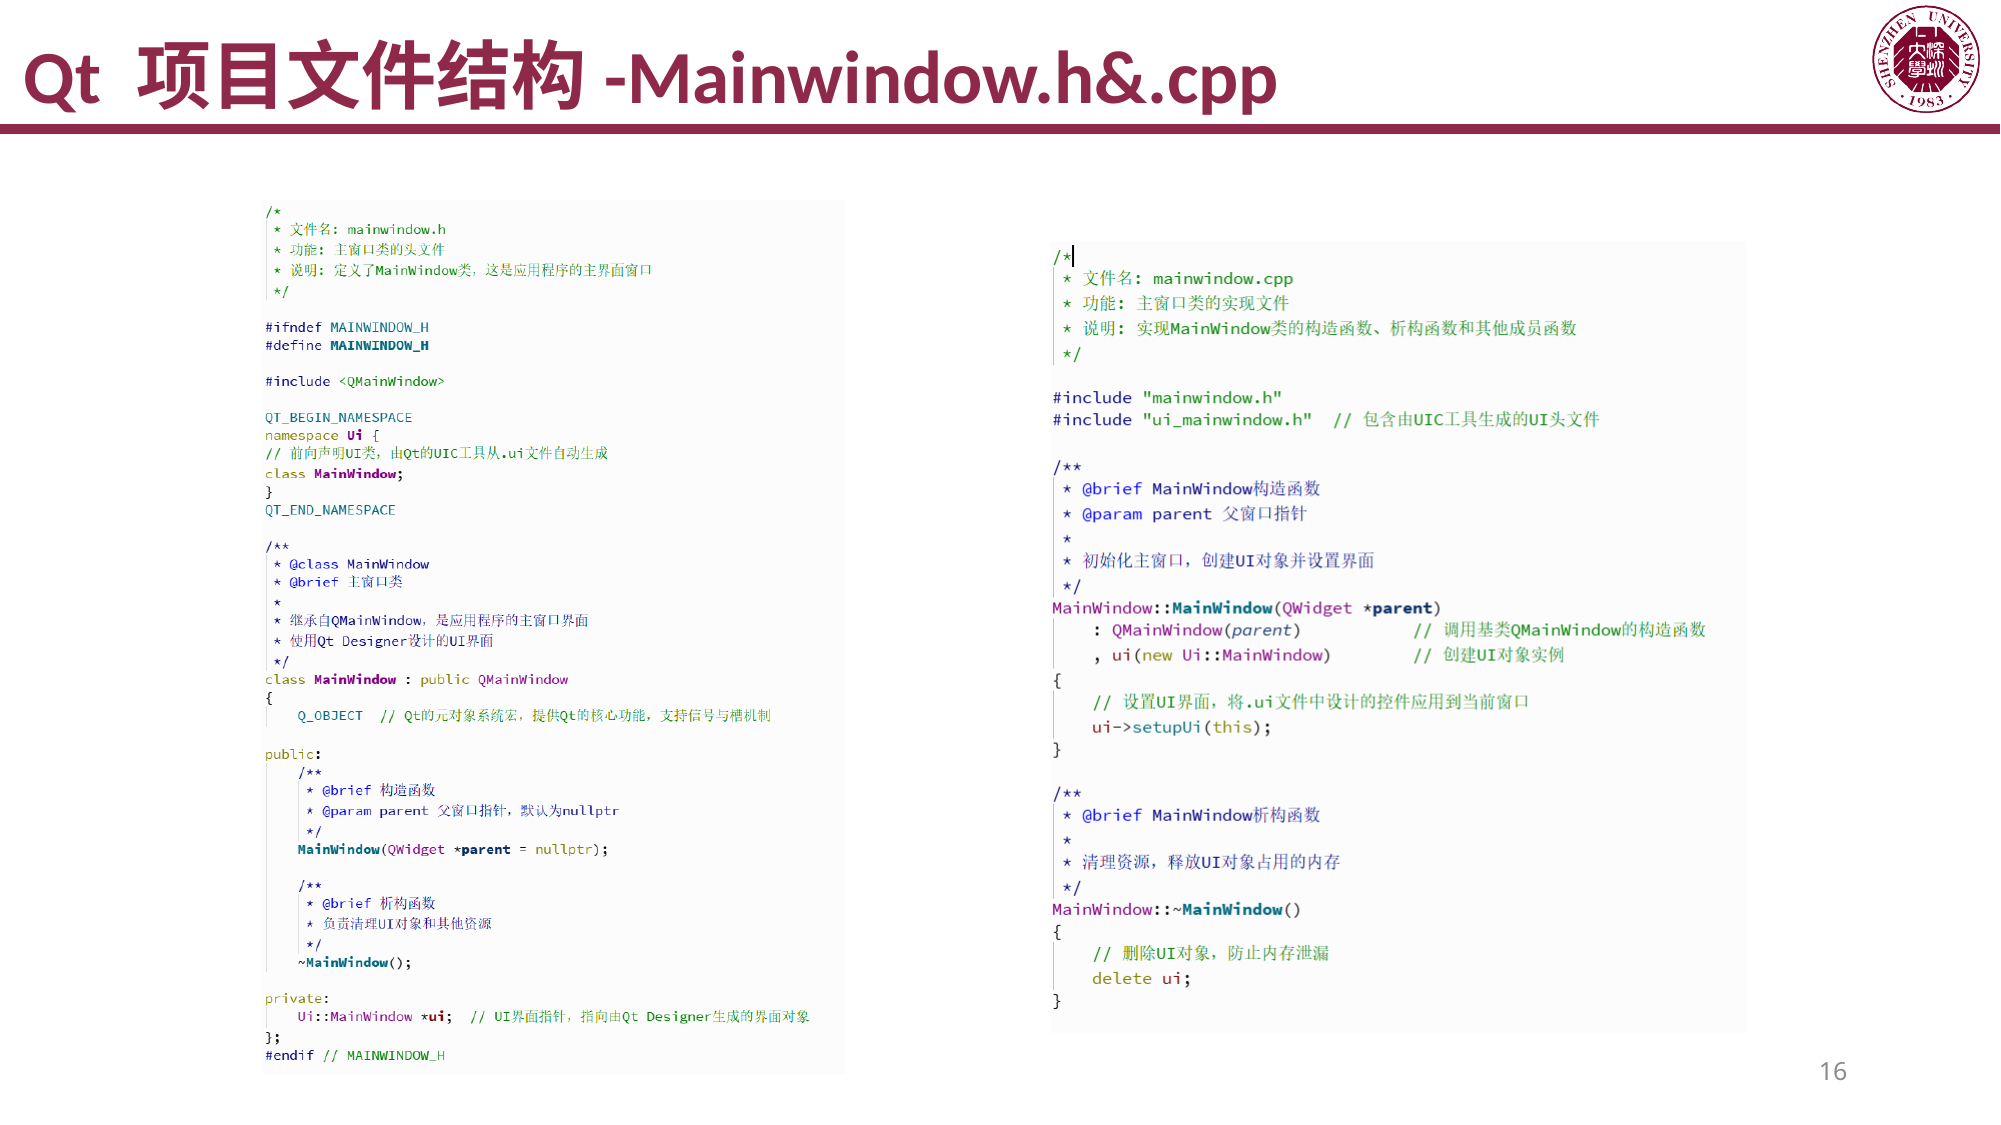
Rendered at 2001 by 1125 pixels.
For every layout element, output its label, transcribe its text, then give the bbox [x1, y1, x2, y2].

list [262, 200, 846, 1074]
slide_number 16 [1412, 1042, 1863, 1103]
text_box Qt 项目文件结构-Mainwindow.h&.cpp [8, 21, 1295, 126]
picture [1872, 5, 1980, 113]
picture [1050, 241, 1746, 1033]
